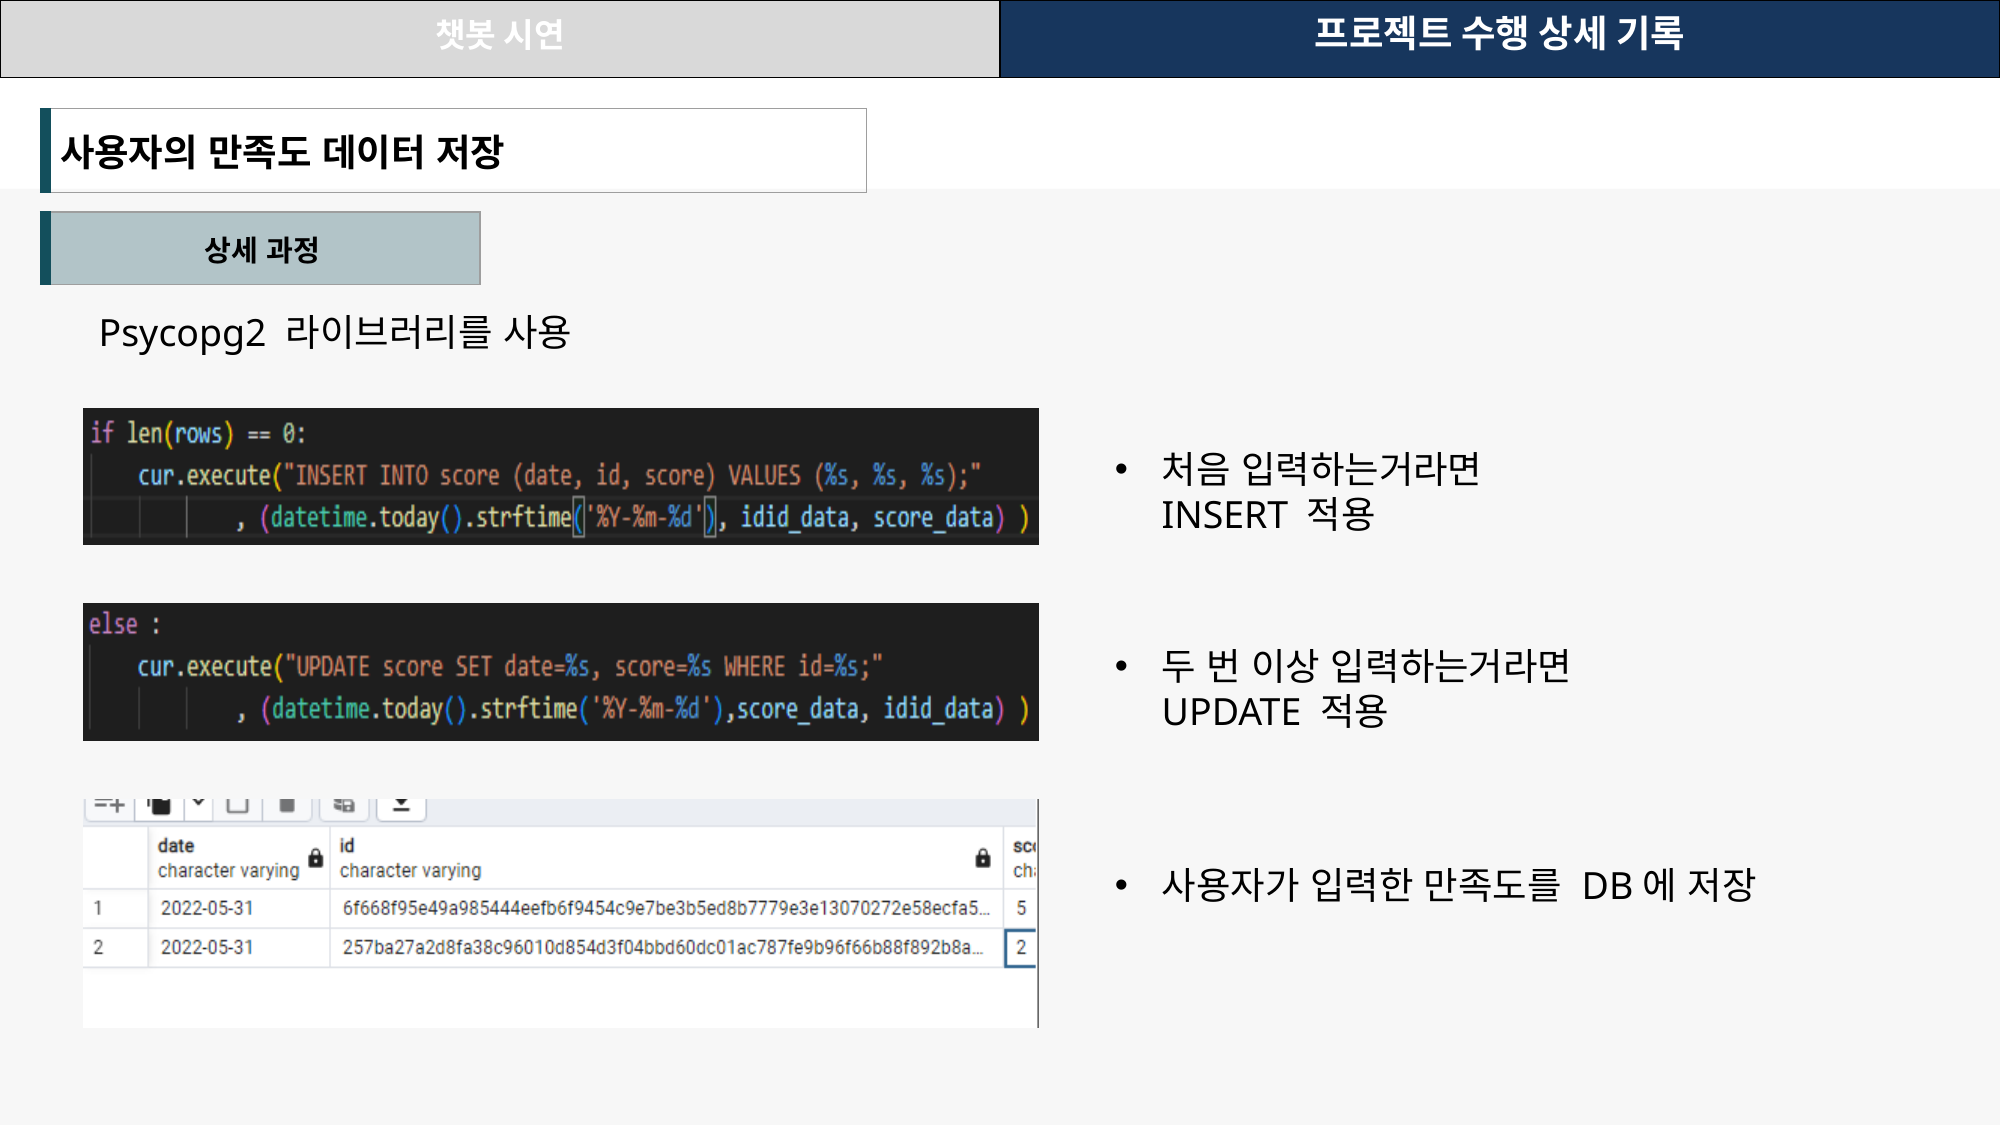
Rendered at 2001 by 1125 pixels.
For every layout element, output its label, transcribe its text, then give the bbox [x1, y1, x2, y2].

text_box 사용자가 입력한 만족도를 DB에 저장 [1100, 831, 1917, 914]
table_header 상세 과정 [51, 213, 479, 284]
table_header 프로젝트 수행 상세 기록 [1001, 1, 1999, 77]
picture [83, 799, 1039, 1028]
picture [83, 408, 1039, 545]
text_box 두 번 이상 입력하는거라면 UPDATE 적용 [1100, 635, 1755, 740]
picture [83, 603, 1039, 741]
table_header 챗봇 시연 [1, 1, 999, 77]
text_box Psycopg2 라이브러리를 사용 [83, 301, 668, 362]
table_header 사용자의 만족도 데이터 저장 [51, 109, 866, 192]
text_box [0, 188, 2000, 1125]
text_box 처음 입력하는거라면 INSERT 적용 [1100, 438, 1802, 544]
